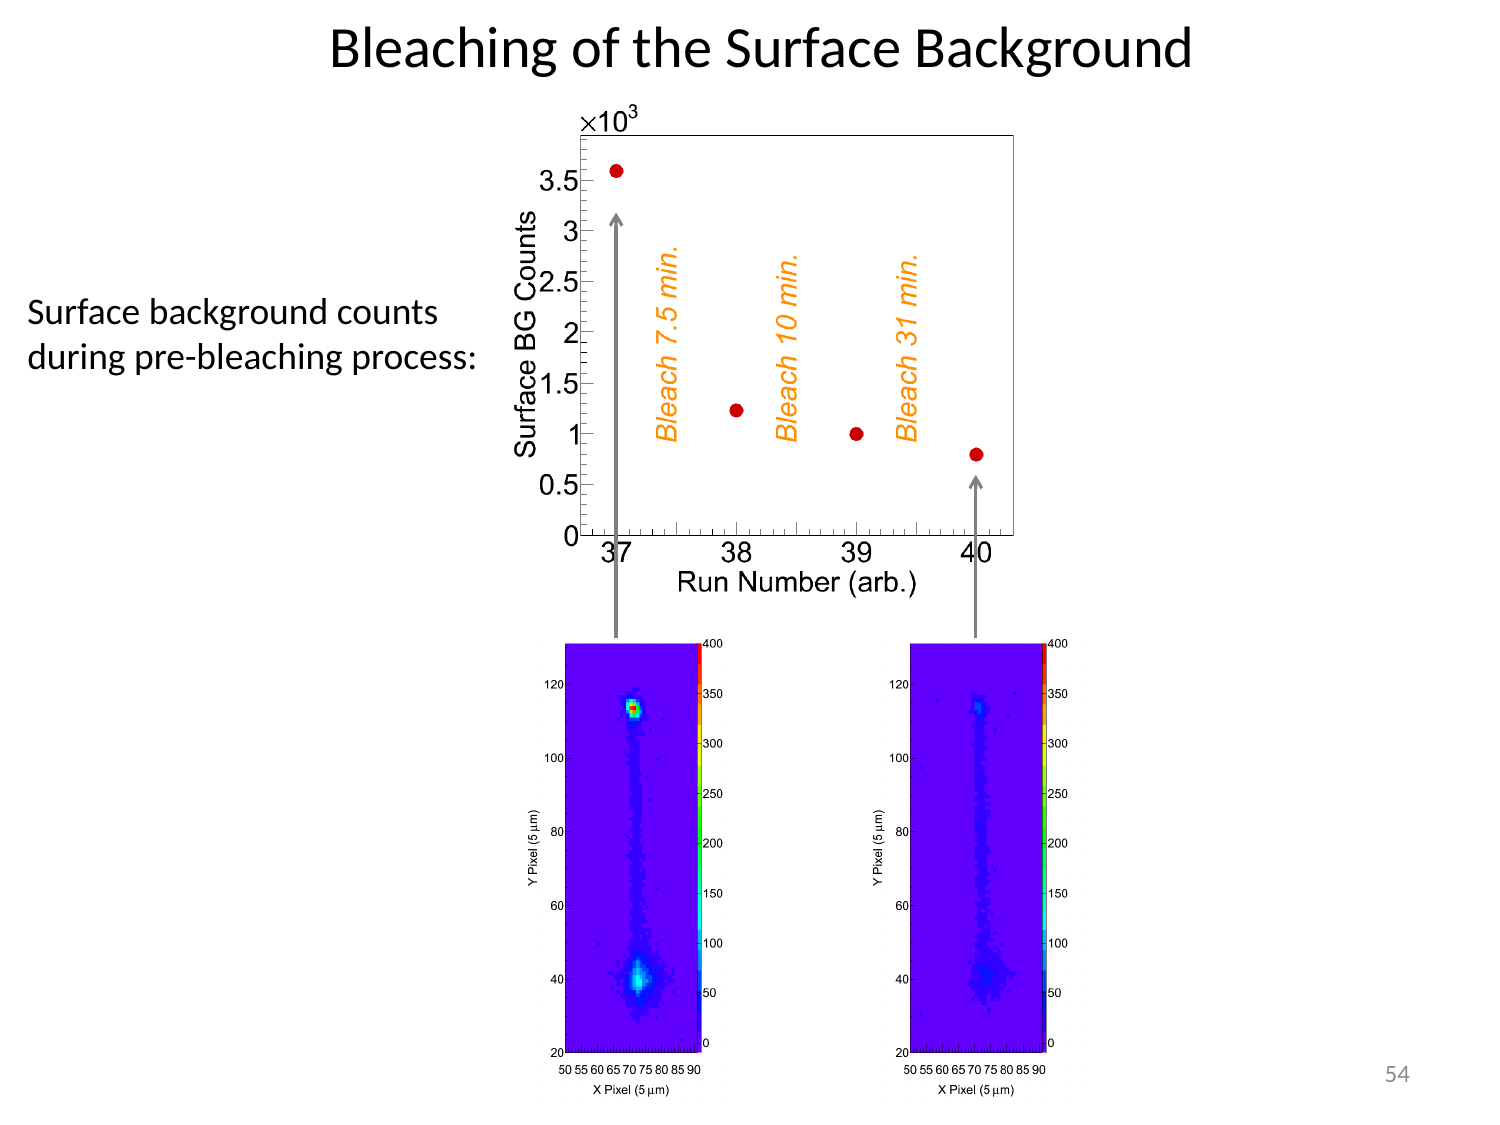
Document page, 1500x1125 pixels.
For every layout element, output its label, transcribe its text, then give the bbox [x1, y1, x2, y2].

picture [512, 99, 1039, 613]
picture [865, 637, 1086, 1102]
text_box Bleaching of the Surface Background [314, 1, 1210, 87]
slide_number 54 [1091, 1042, 1425, 1103]
picture [520, 637, 741, 1102]
text_box Surface background counts during pre-bleaching process: [12, 279, 507, 385]
